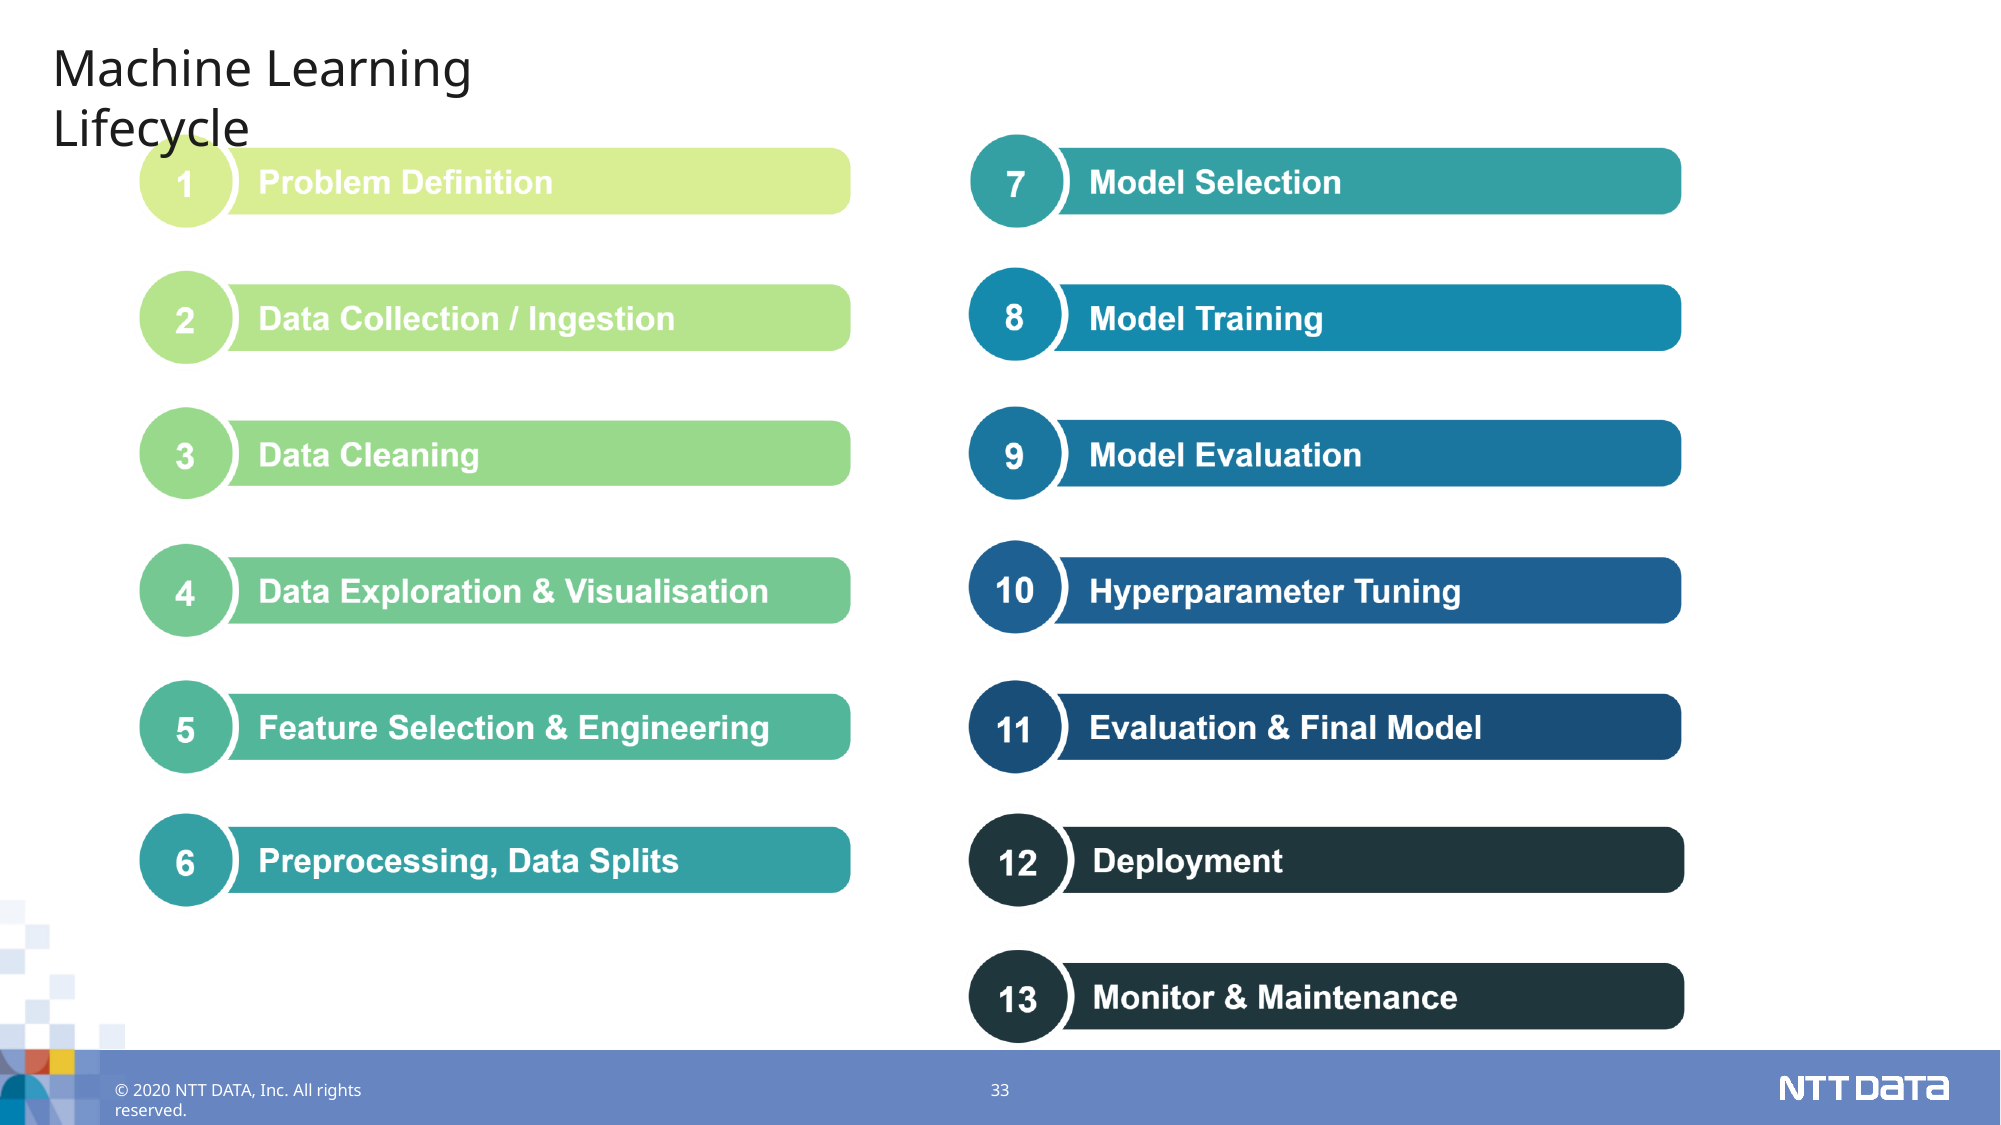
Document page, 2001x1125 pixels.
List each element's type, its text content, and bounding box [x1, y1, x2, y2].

slide_number 33 [984, 1079, 1016, 1125]
footer © 2020 NTT DATA, Inc. All rights reserved. [112, 1079, 437, 1125]
picture [0, 110, 1702, 1125]
picture [1767, 1063, 1961, 1112]
title Machine Learning Lifecycle [50, 34, 661, 225]
